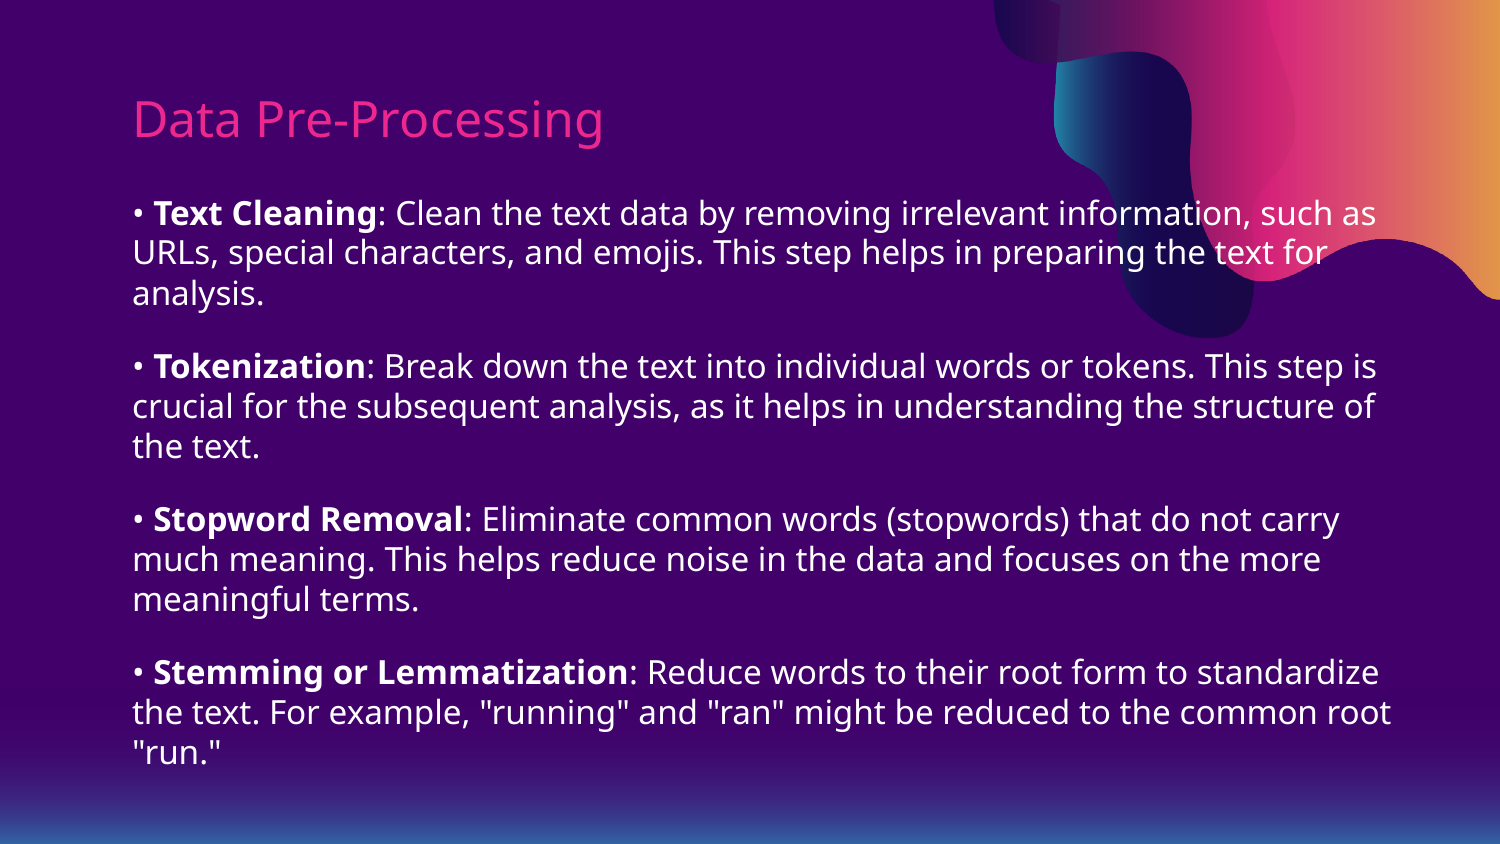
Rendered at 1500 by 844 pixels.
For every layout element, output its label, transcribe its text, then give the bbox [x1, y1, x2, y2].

subtitle • Text Cleaning: Clean the text data by removing irrelevant information, such as URLs, special characters, and emojis. This step helps in preparing the text for analysis. • Tokenization: Break down the text into individual words or tokens. This step is crucial for the subsequent analysis, as it helps in understanding the structure of the text. • Stopword Removal: Eliminate common words (stopwords) that do not carry much meaning. This helps reduce noise in the data and focuses on the more meaningful terms. • Stemming or Lemmatization: Reduce words to their root form to standardize the text. For example, "running" and "ran" might be reduced to the common root "run." [116, 176, 1439, 726]
picture [993, 0, 1500, 338]
picture [0, 656, 1500, 844]
title Data Pre-Processing [116, 71, 1383, 166]
